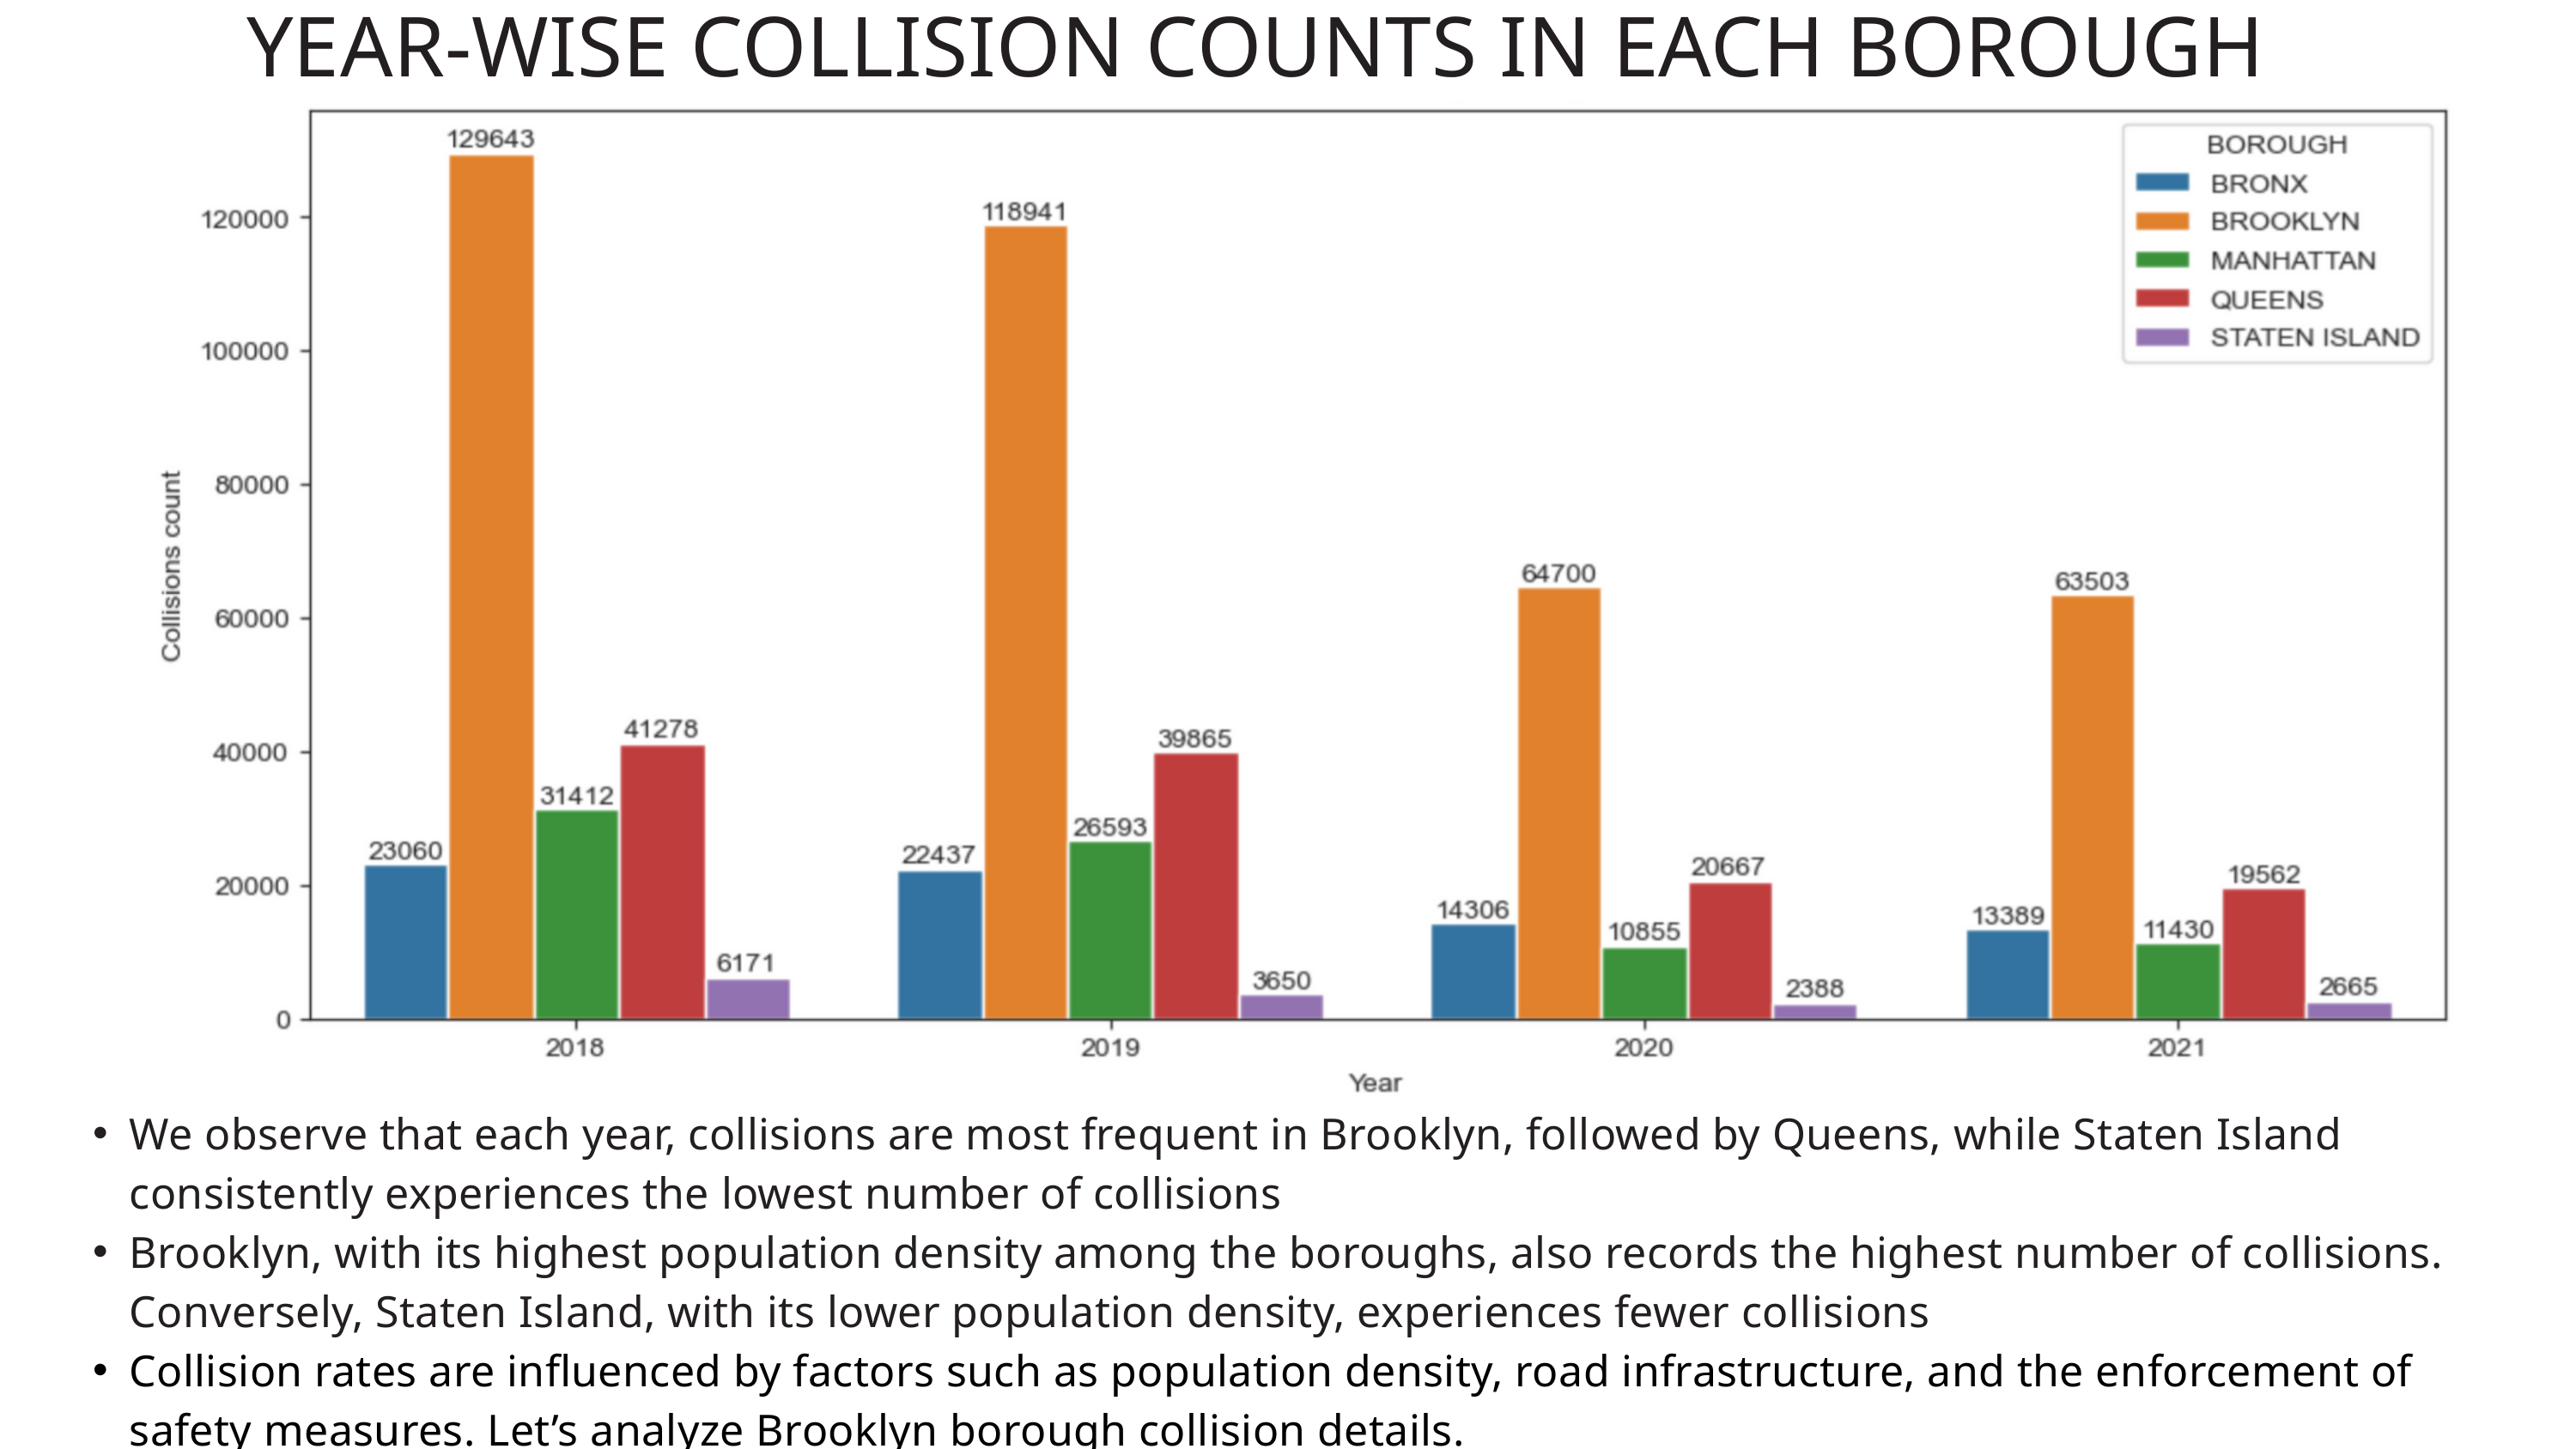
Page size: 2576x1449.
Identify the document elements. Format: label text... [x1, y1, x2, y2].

text_box YEAR-WISE COLLISION COUNTS IN EACH BOROUGH [41, 0, 2474, 94]
text_box We observe that each year, collisions are most frequent in Brooklyn, followed by Queens, while Staten Island consistently experiences the lowest number of collisions Brooklyn, with its highest population density among the boroughs, also records the highest number of collisions. Conversely, Staten Island, with its lower population density, experiences fewer collisions Collision rates are influenced by factors such as population density, road infrastructure, and the enforcement of safety measures. Let’s analyze Brooklyn borough collision details. [56, 1040, 2520, 1449]
text_box [144, 101, 2455, 1040]
